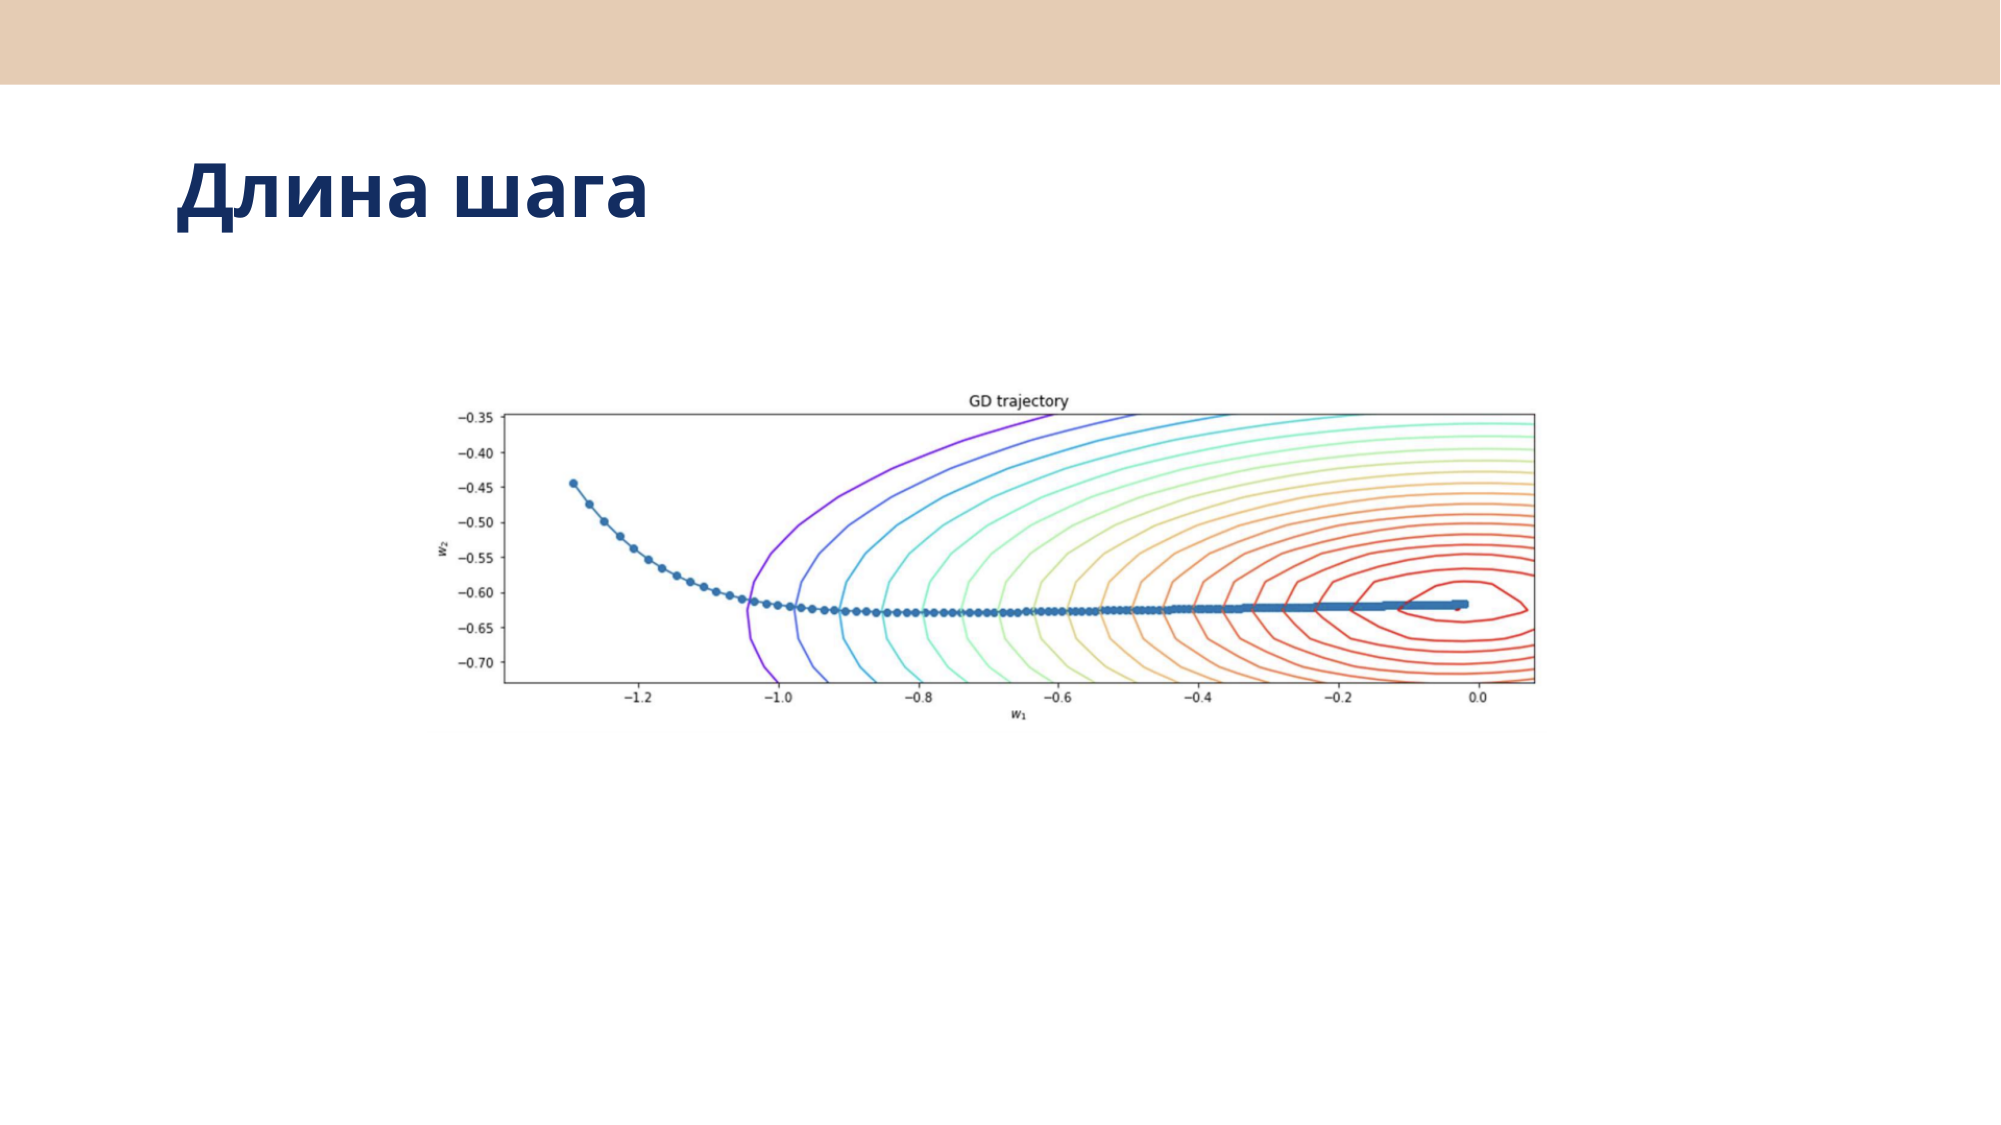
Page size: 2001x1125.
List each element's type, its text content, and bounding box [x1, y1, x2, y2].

text_box Длина шага [162, 84, 1888, 303]
picture [369, 372, 1631, 800]
